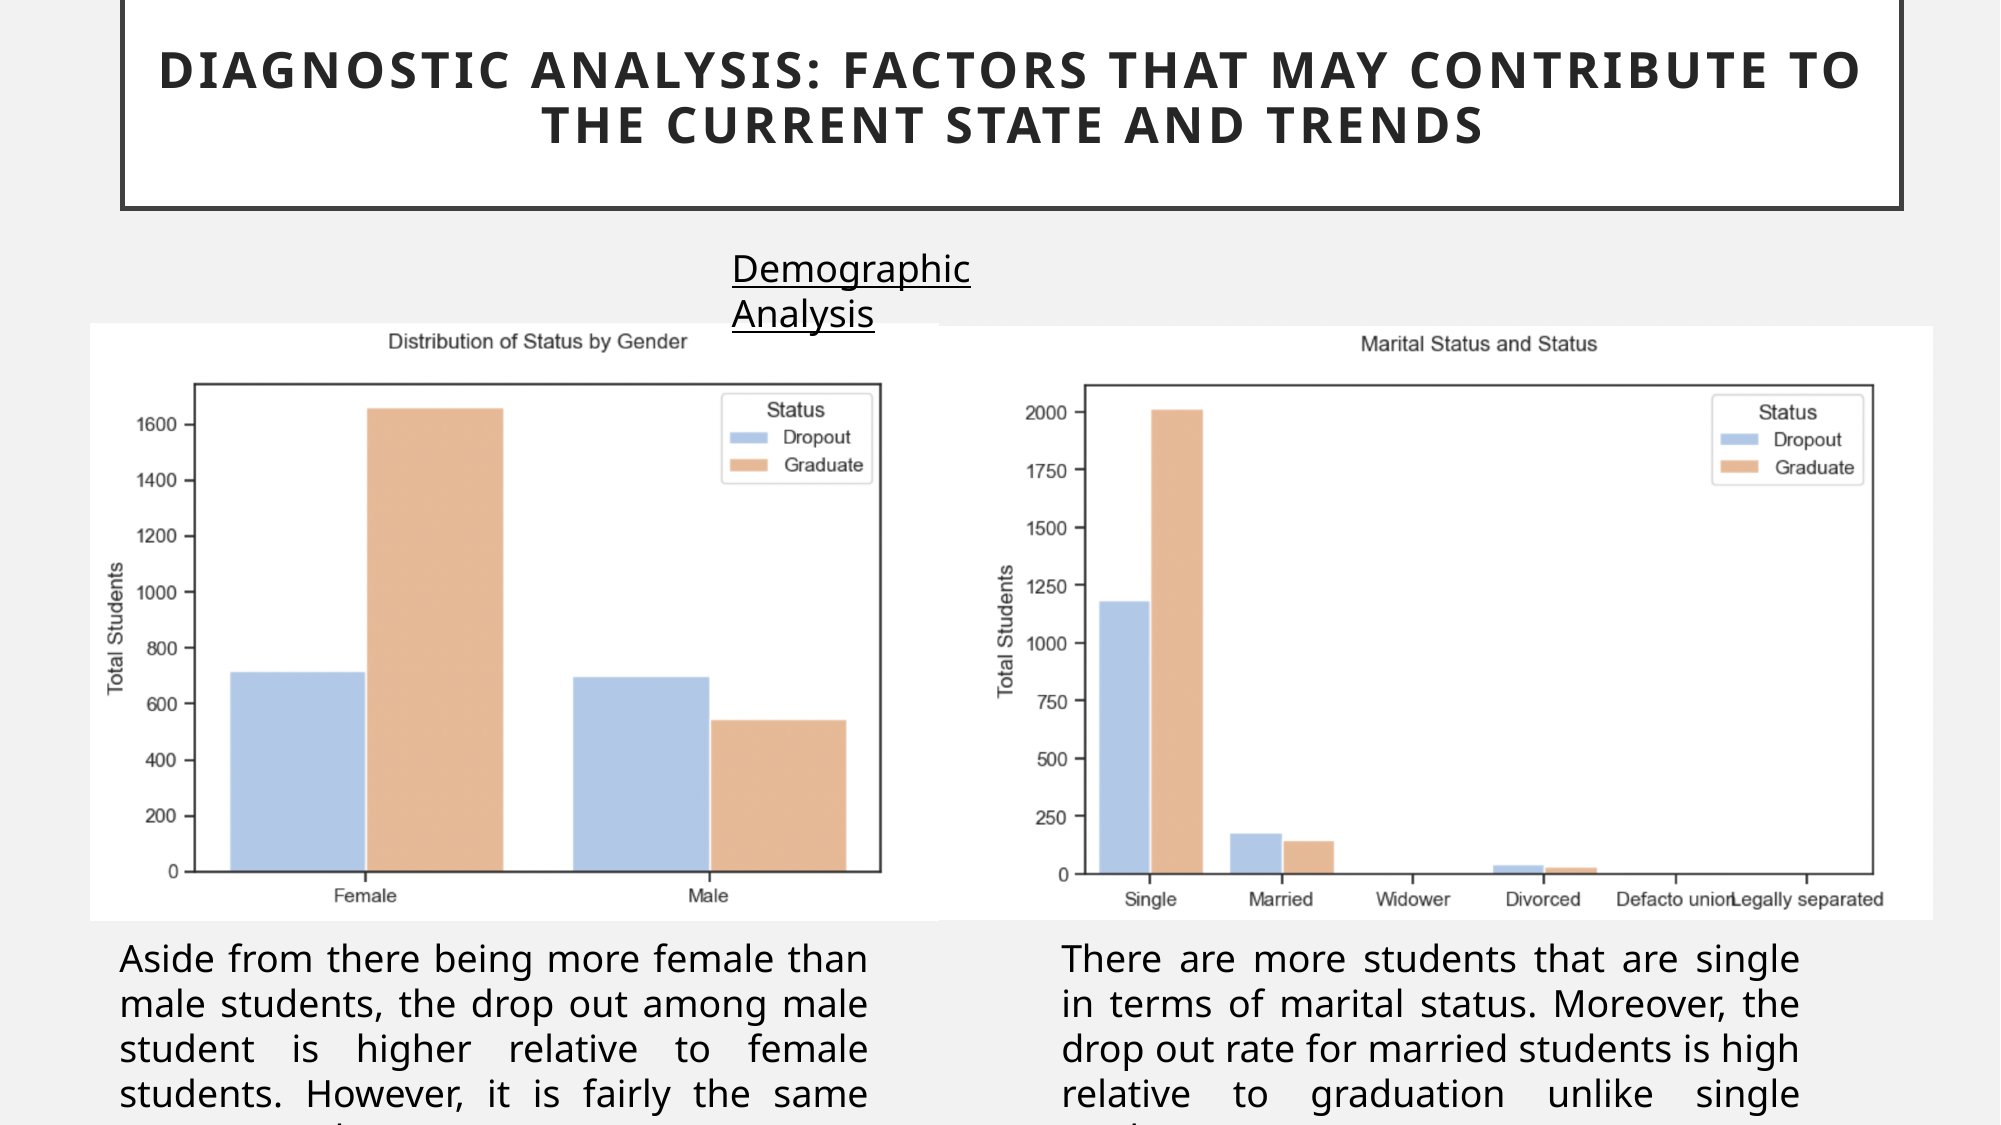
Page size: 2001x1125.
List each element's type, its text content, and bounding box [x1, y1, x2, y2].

text_box Demographic Analysis [716, 237, 1085, 326]
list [90, 322, 939, 921]
text_box Aside from there being more female than male students, the drop out among male student is higher relative to female students. However, it is fairly the same among genders. [104, 928, 885, 1125]
picture [938, 326, 1933, 921]
title Diagnostic Analysis: Factors that may contribute to the current state and trends [120, 0, 1904, 211]
text_box There are more students that are single in terms of marital status. Moreover, the drop out rate for married students is high relative to graduation unlike single students. [1046, 928, 1816, 1125]
